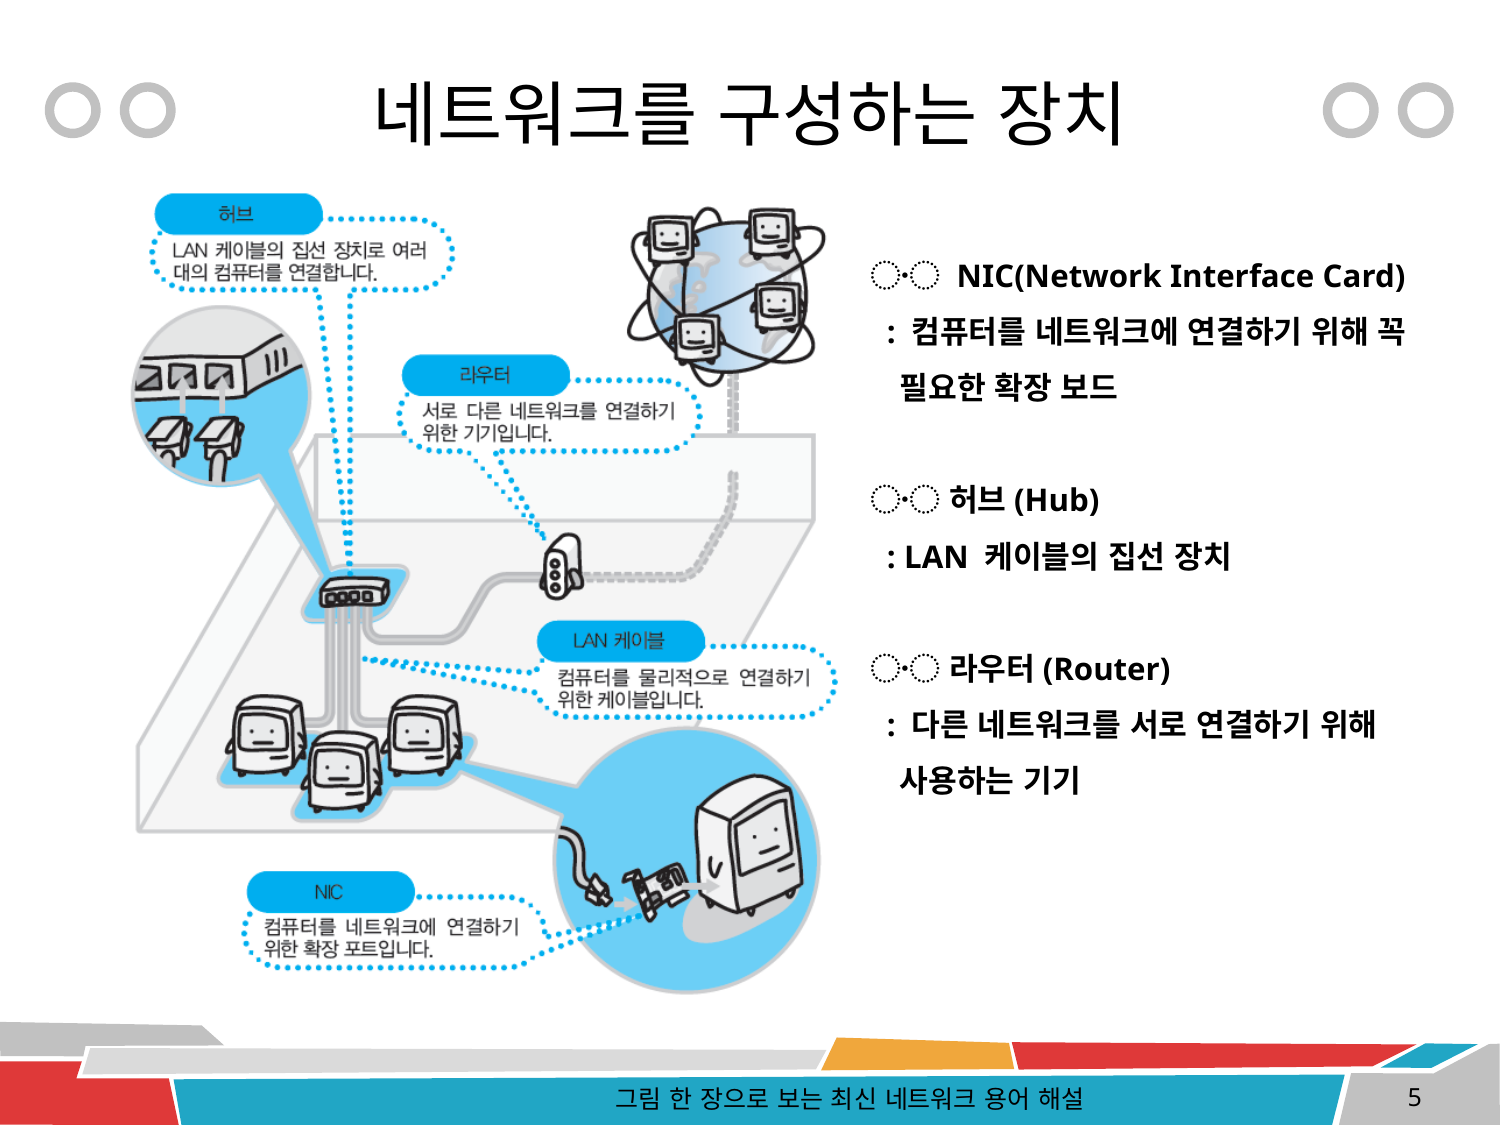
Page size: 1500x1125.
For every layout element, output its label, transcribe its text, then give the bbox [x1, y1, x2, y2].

title 네트워크를 구성하는 장치 [175, 18, 1325, 206]
picture [117, 183, 845, 1005]
footer 그림 한 장으로 보는 최신 네트워크 용어 해설 [438, 1080, 1263, 1118]
text_box 〮 NIC(Network Interface Card) : 컴퓨터를 네트워크에 연결하기 위해 꼭 필요한 확장 보드 〮 허브(Hub) : LAN 케이블의 집선 장치 〮 라우터(Router) : 다른 네트워크를 서로 연결하기 위해 사용하는 기기 [855, 229, 1478, 807]
slide_number 5 [1361, 1080, 1437, 1118]
